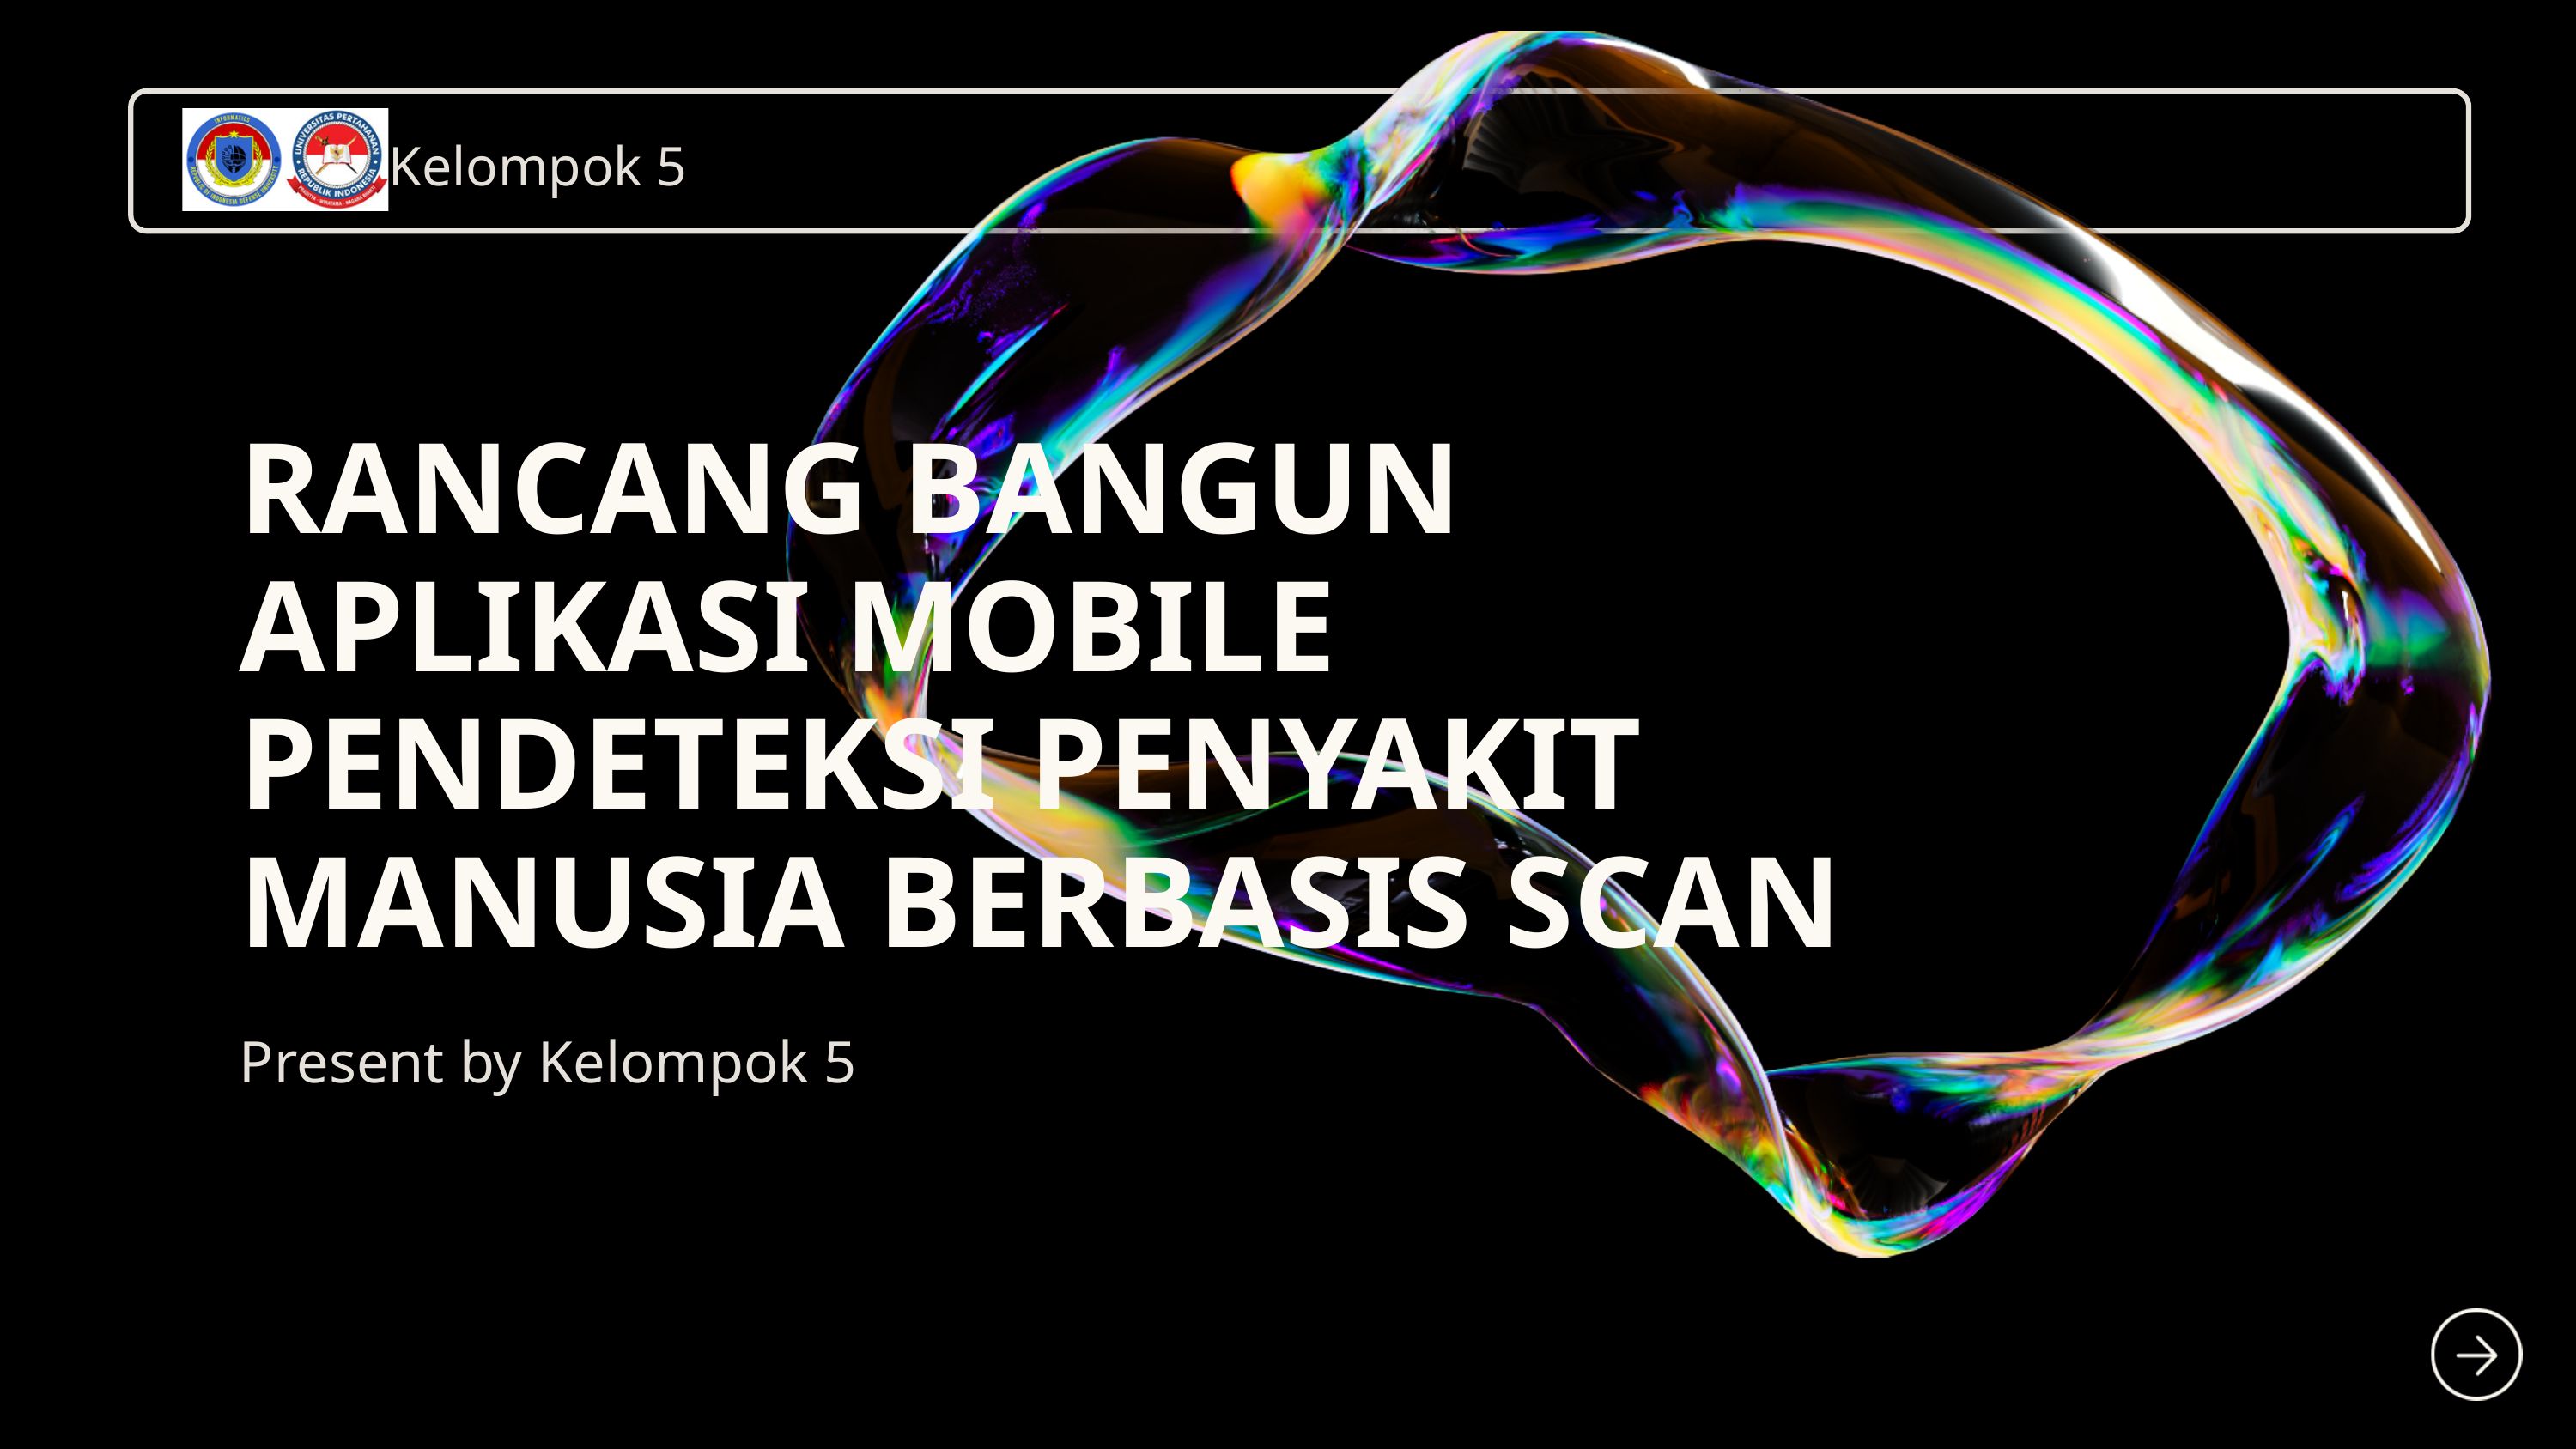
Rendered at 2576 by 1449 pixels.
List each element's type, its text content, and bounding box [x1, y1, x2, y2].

text_box Present by Kelompok 5 [239, 1014, 1334, 1094]
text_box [131, 90, 2470, 232]
text_box [786, 31, 2493, 1258]
text_box [2431, 1308, 2523, 1401]
text_box RANCANG BANGUN APLIKASI MOBILE PENDETEKSI PENYAKIT MANUSIA BERBASIS SCAN [239, 421, 2055, 1022]
